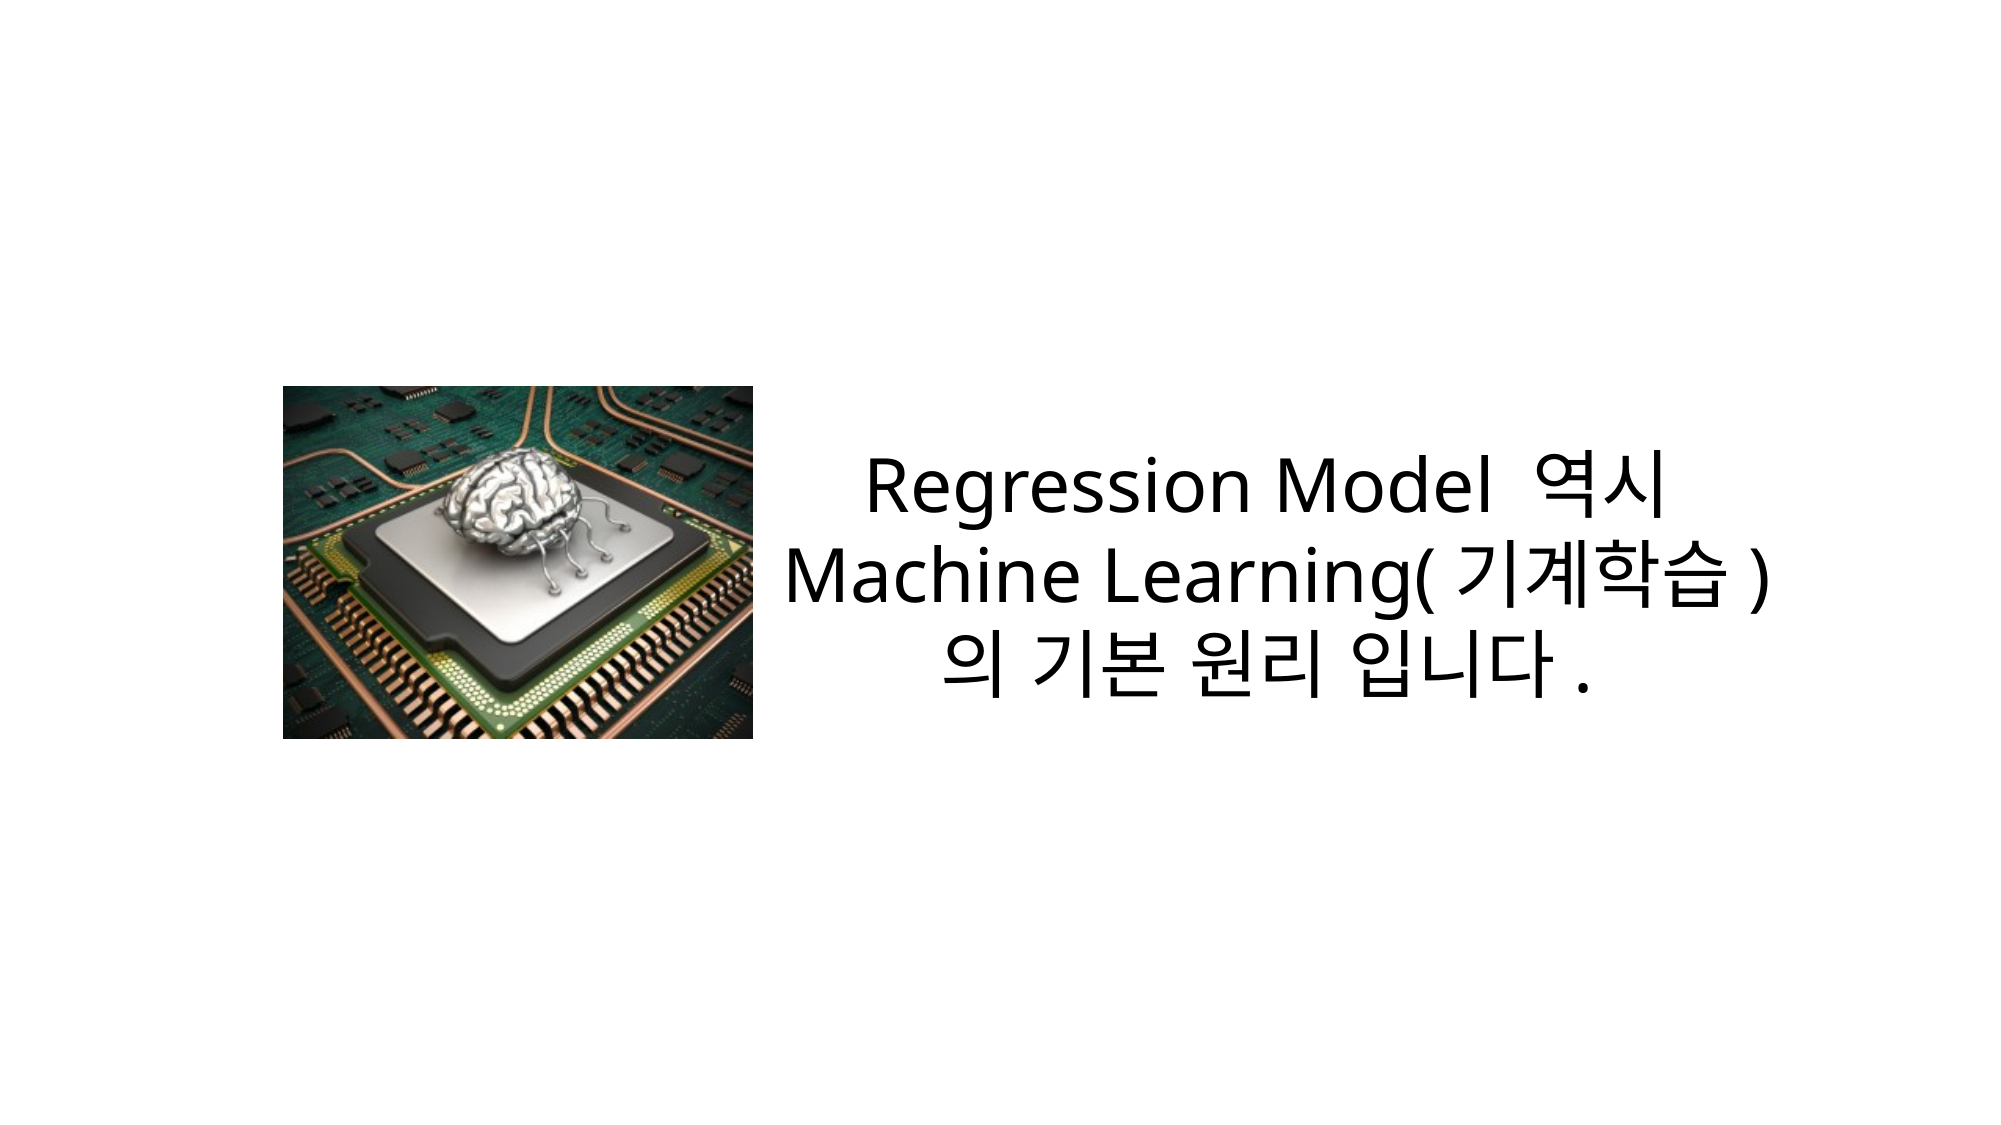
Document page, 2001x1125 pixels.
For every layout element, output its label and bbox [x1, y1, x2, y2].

text_box [283, 386, 1985, 739]
